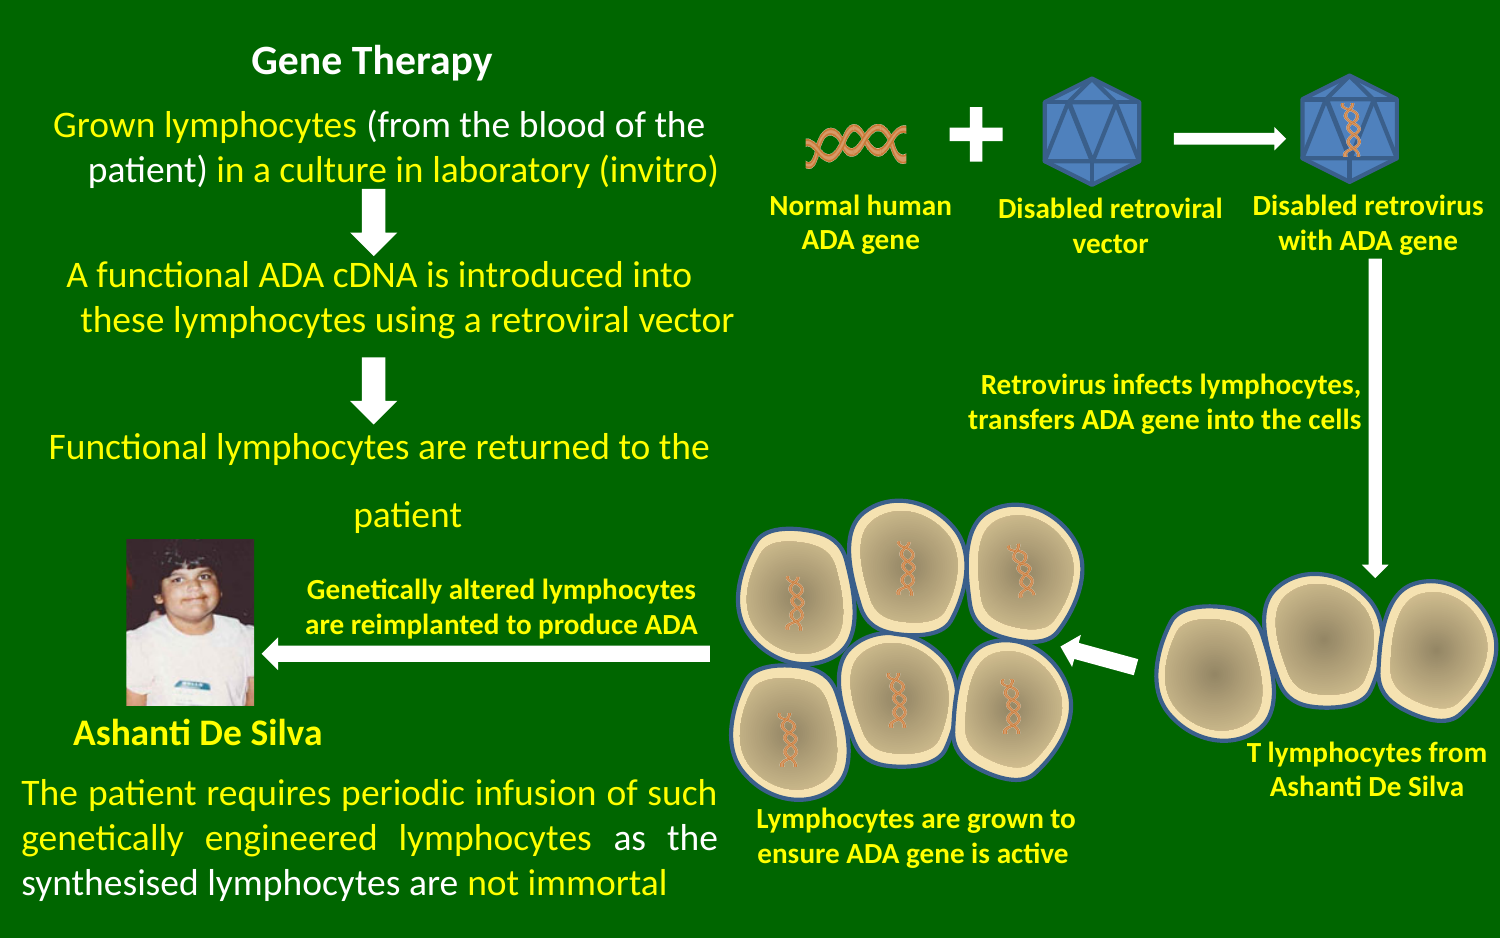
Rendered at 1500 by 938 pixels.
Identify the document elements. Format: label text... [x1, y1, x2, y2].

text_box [1208, 75, 1500, 266]
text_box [741, 114, 981, 265]
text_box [1156, 565, 1500, 812]
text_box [57, 539, 340, 762]
text_box [348, 355, 400, 427]
title Gene Therapy [17, 0, 727, 92]
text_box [344, 562, 723, 671]
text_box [950, 78, 1205, 269]
text_box [1100, 646, 1141, 678]
list Grown lymphocytes (from the blood of the patient) in a culture in laboratory (invitro) A functional ADA cDNA is introduced into these lymphocytes using a retroviral vector Functional lymphocytes are returned to the patient [5, 92, 754, 635]
text_box [348, 186, 400, 259]
text_box The patient requires periodic infusion of such genetically engineered lymphocytes as the synthesised lymphocytes are not immortal [6, 760, 733, 911]
text_box Retrovirus infects lymphocytes, transfers ADA gene into the cells [879, 357, 1377, 443]
text_box [1359, 272, 1391, 564]
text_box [731, 498, 1097, 878]
